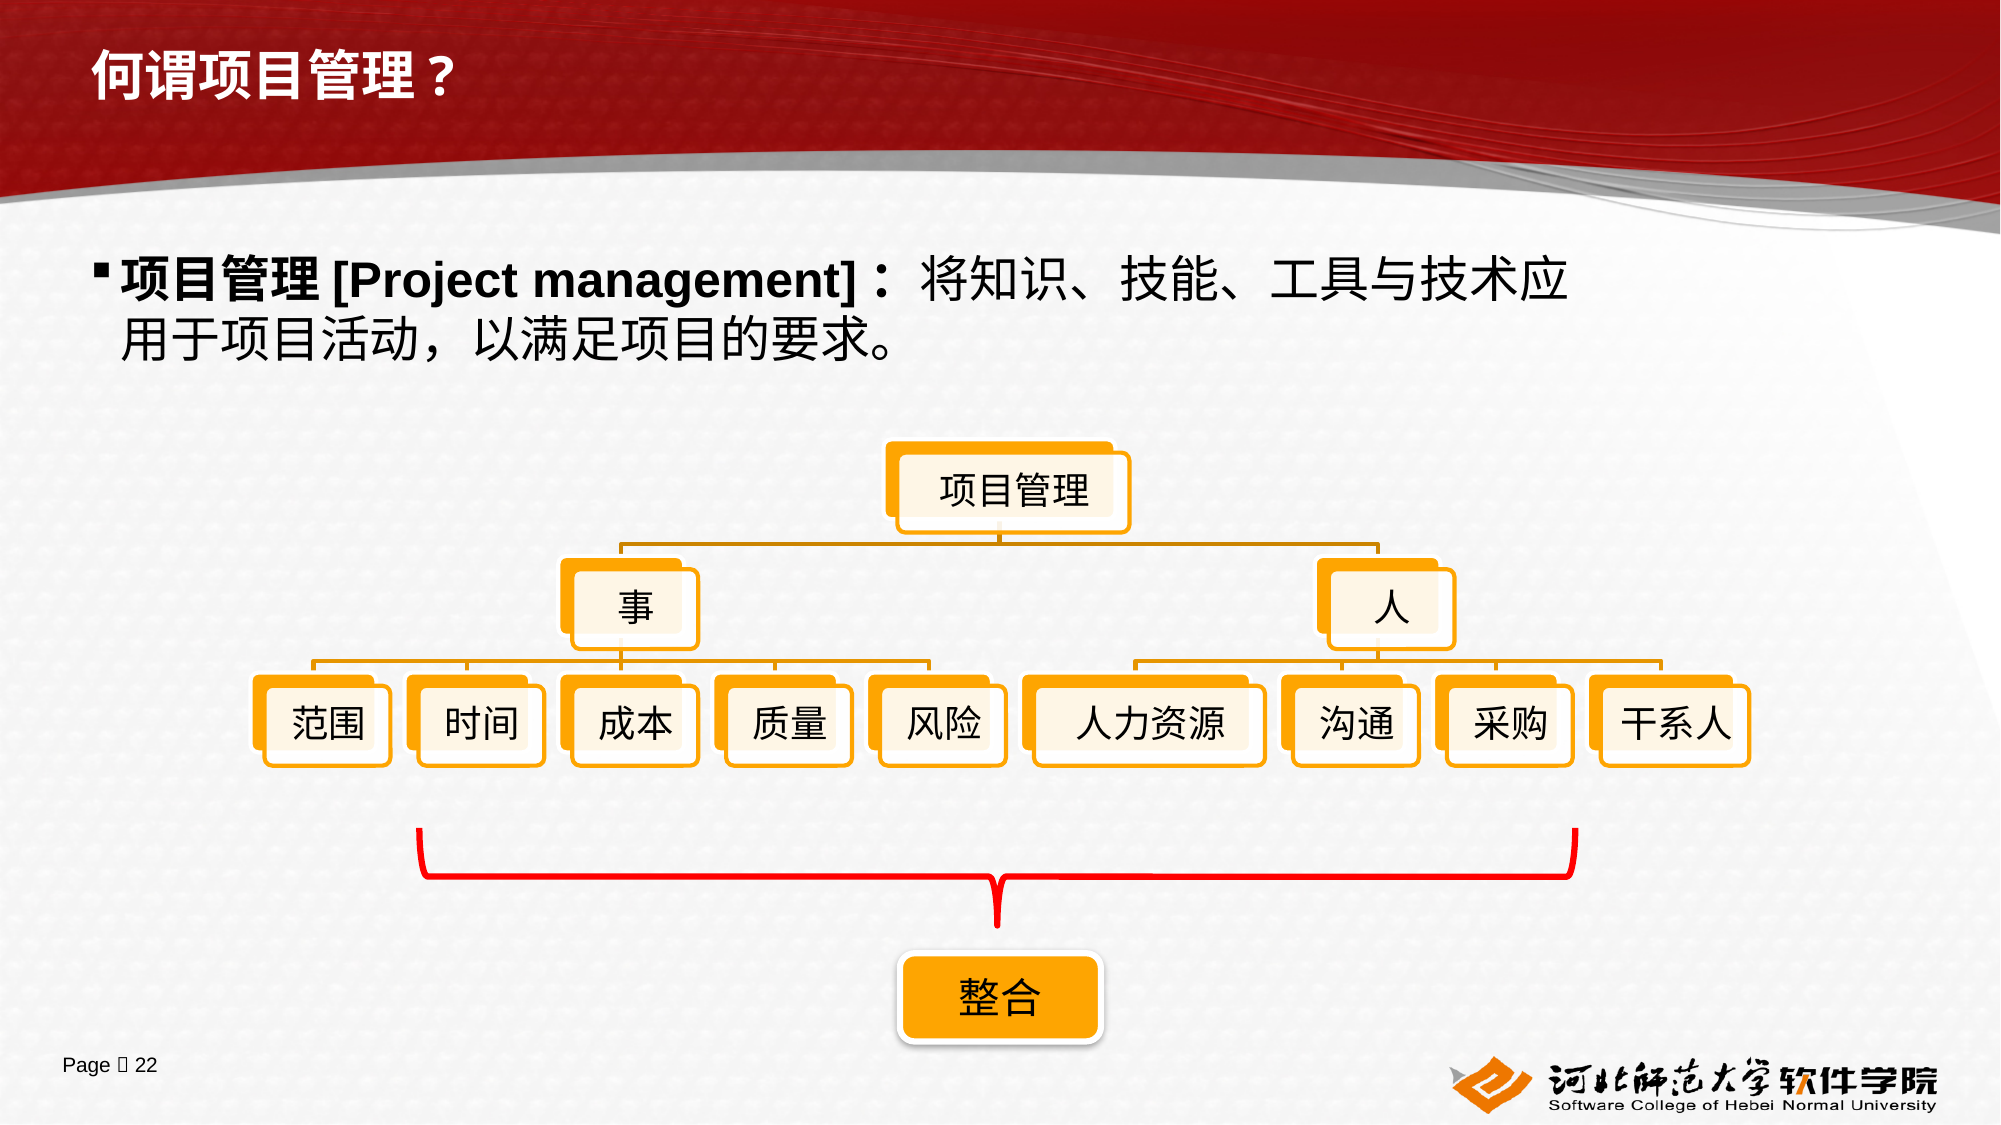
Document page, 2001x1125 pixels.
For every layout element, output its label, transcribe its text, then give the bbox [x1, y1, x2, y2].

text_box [419, 827, 1576, 1042]
text_box [500, 1050, 1525, 1125]
title 何谓项目管理? [90, 41, 1930, 148]
list 项目管理[Project management]：将知识、技能、工具与技术应用于项目活动，以满足项目的要求。 [90, 246, 1609, 435]
picture [0, 0, 2001, 1125]
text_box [249, 335, 1751, 870]
